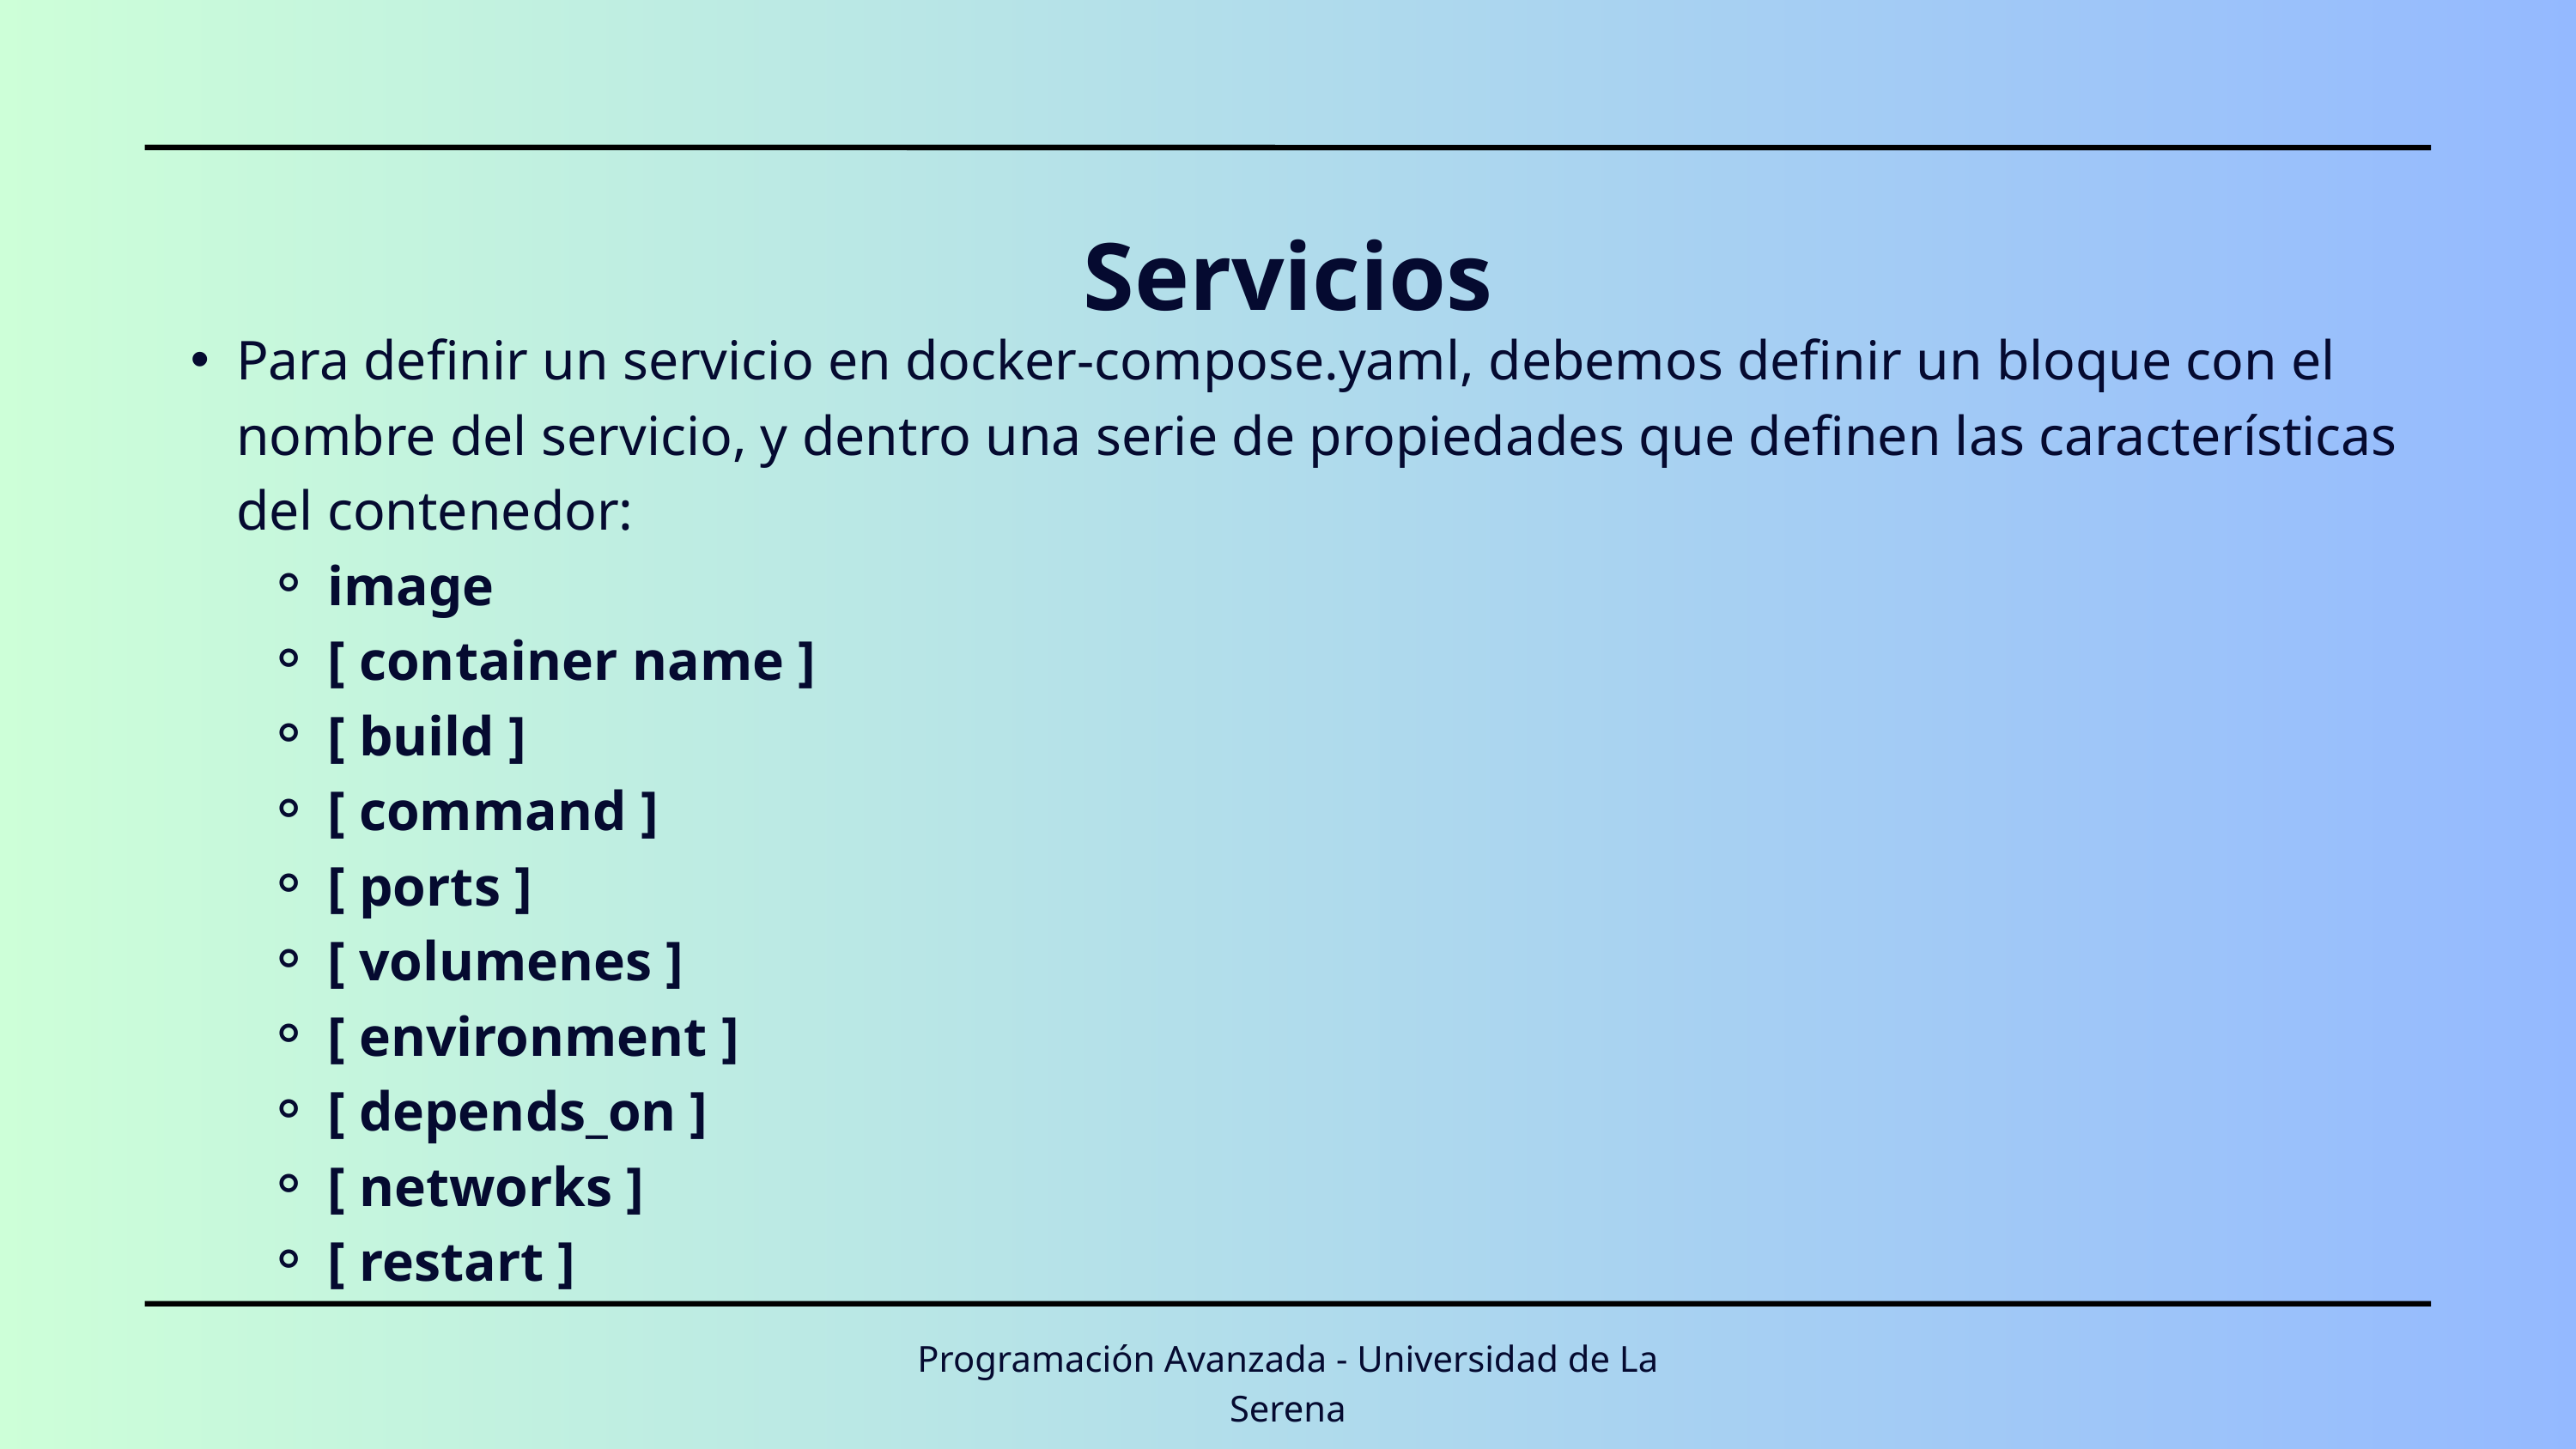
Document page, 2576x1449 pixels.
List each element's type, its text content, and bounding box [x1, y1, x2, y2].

text_box Para definir un servicio en docker-compose.yaml, debemos definir un bloque con el nombre del servicio, y dentro una serie de propiedades que definen las características del contenedor: image [ container name ] [ build ] [ command ] [ ports ] [ volumenes ] [ environment ] [ depends_on ] [ networks ] [ restart ] [144, 315, 2432, 1367]
text_box Programación Avanzada - Universidad de La Serena [858, 1329, 1718, 1429]
text_box Servicios [1083, 198, 1493, 329]
